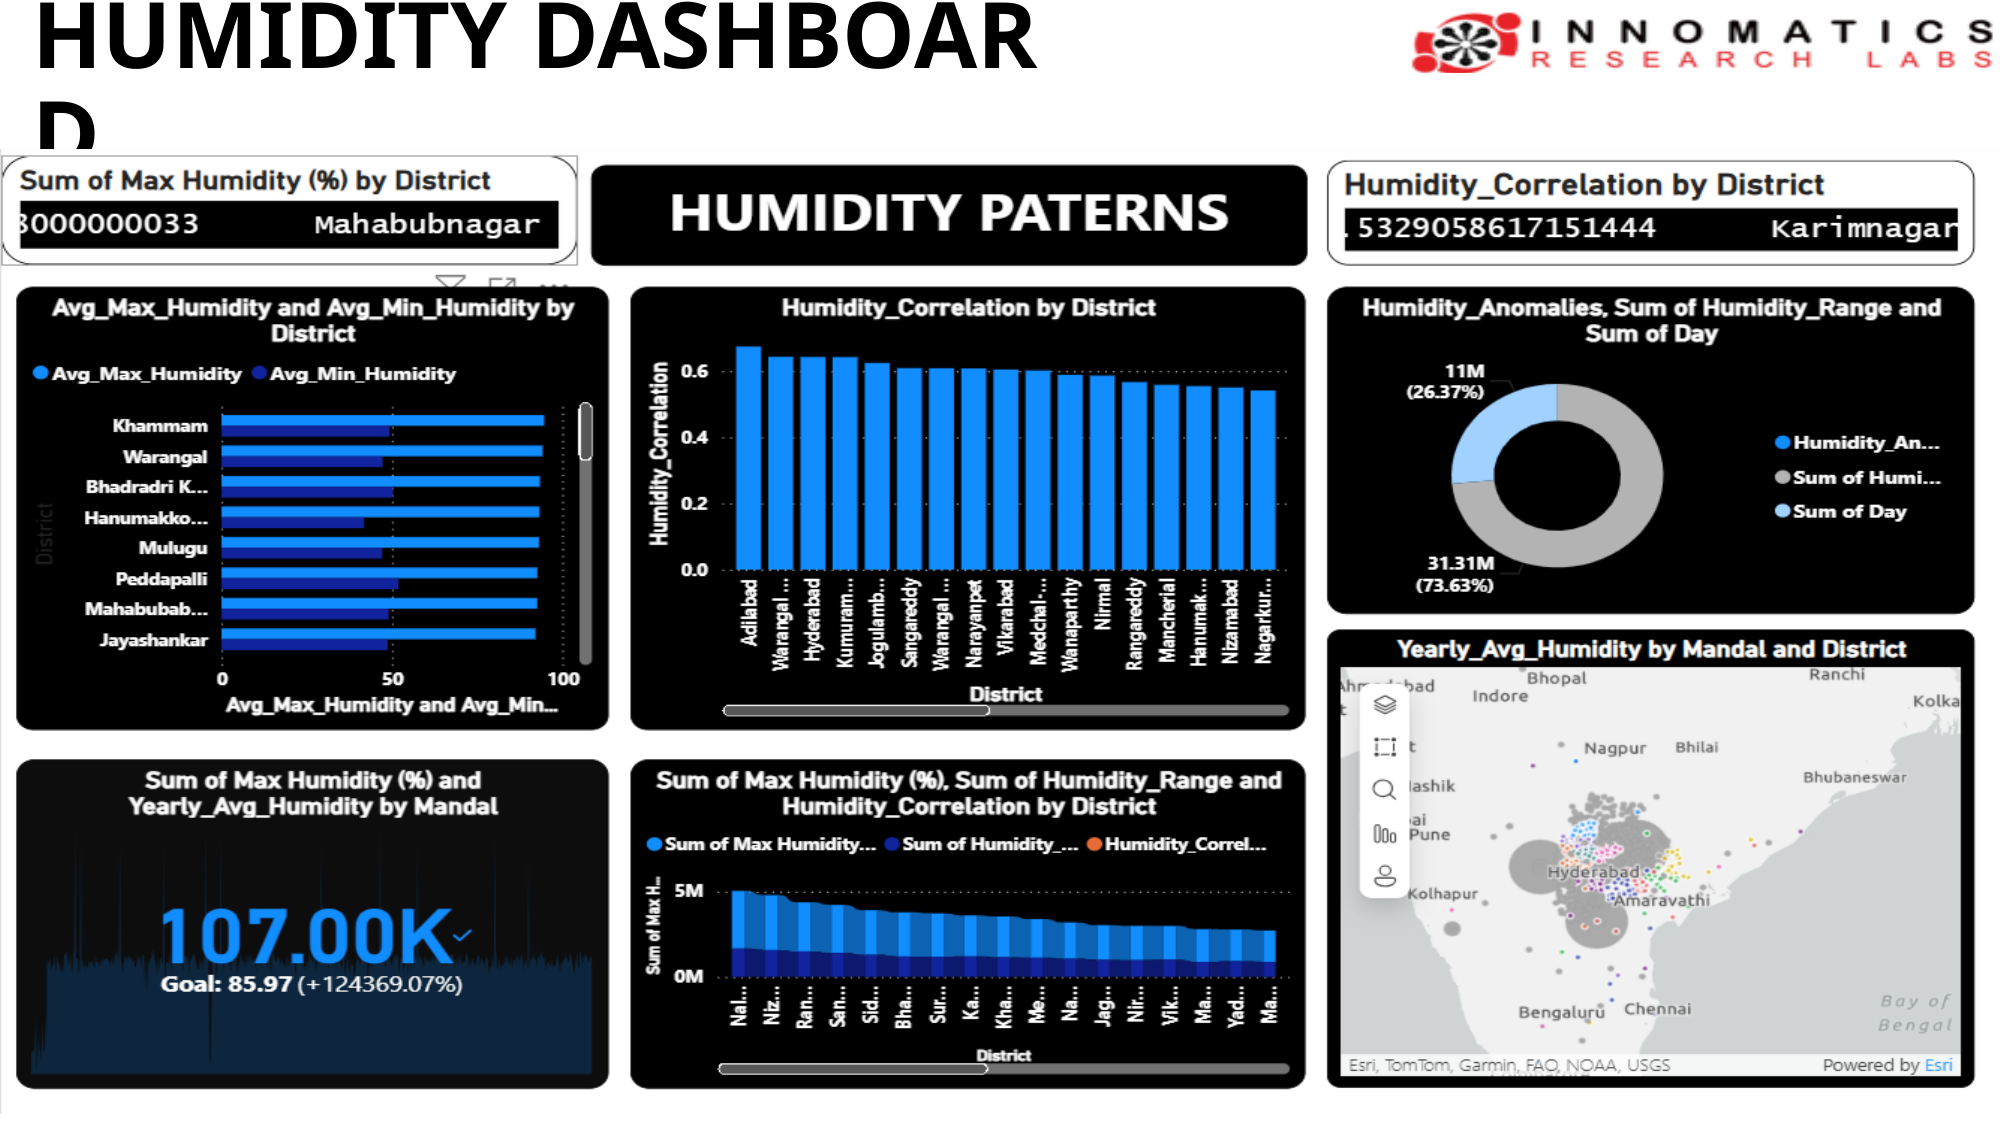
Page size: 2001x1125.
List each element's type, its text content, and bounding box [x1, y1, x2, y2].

picture [1383, 0, 2000, 74]
picture [0, 149, 2000, 1114]
title HUMIDITY DASHBOARD [17, 14, 1064, 149]
